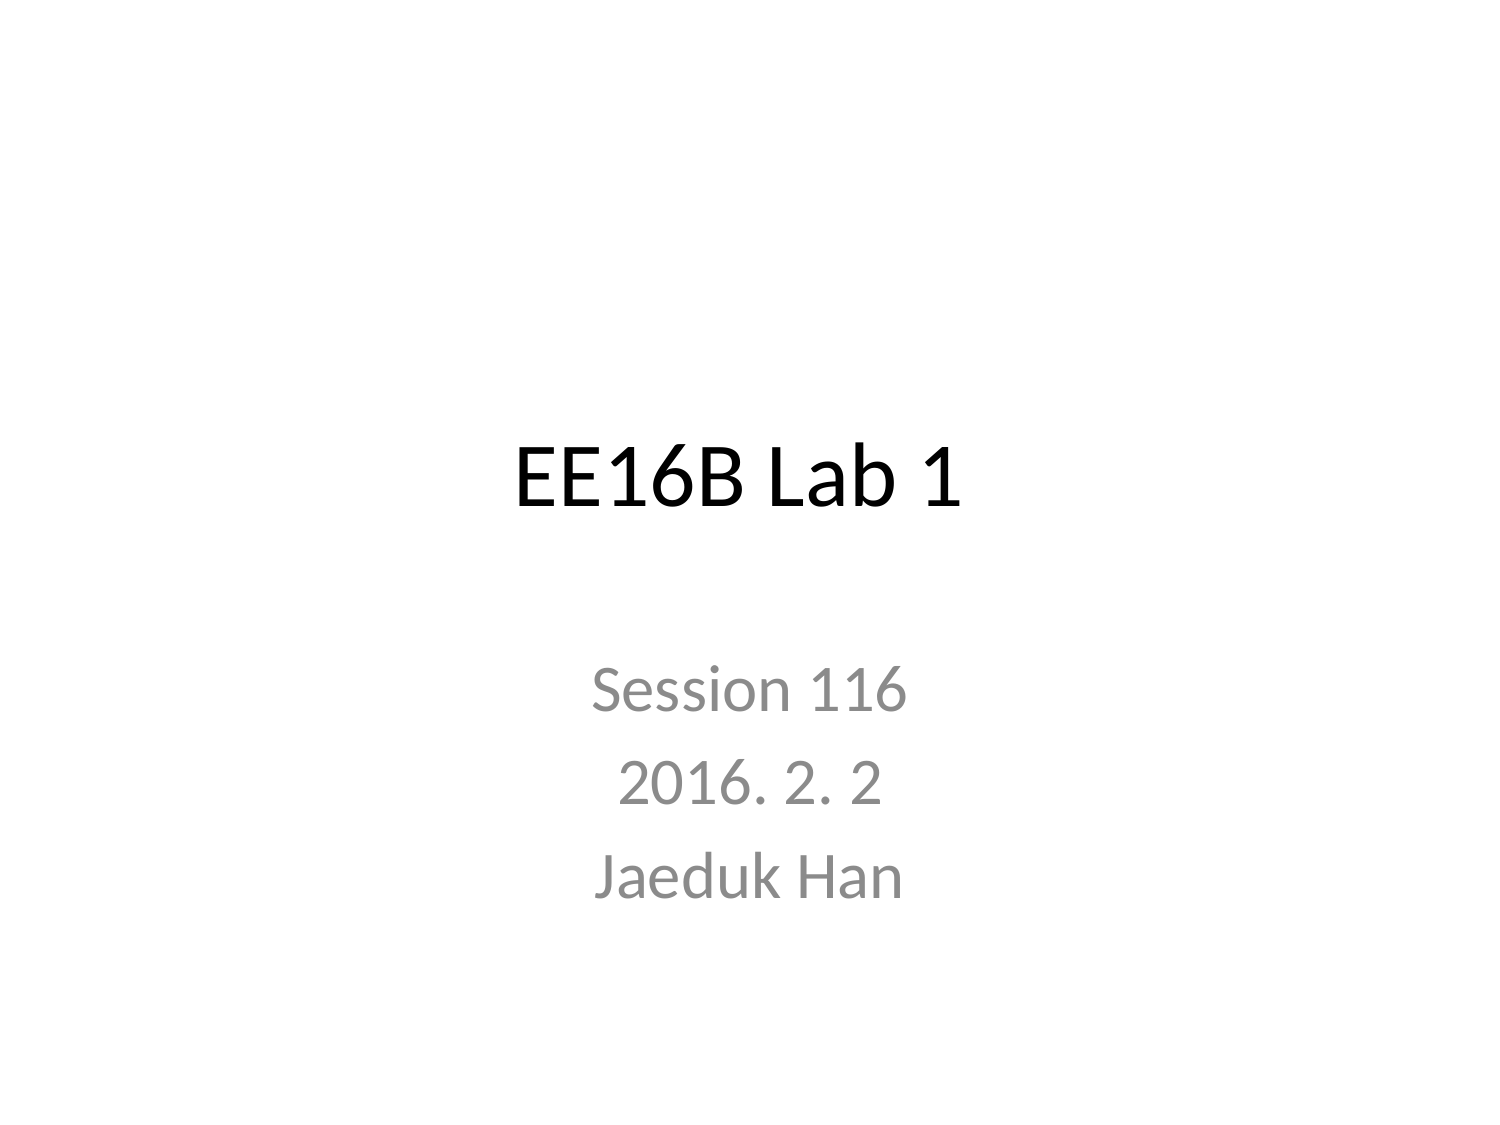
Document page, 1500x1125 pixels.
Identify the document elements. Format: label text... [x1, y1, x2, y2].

title EE16B Lab 1 [112, 349, 1388, 591]
subtitle Session 116 2016. 2. 2 Jaeduk Han [225, 637, 1275, 925]
